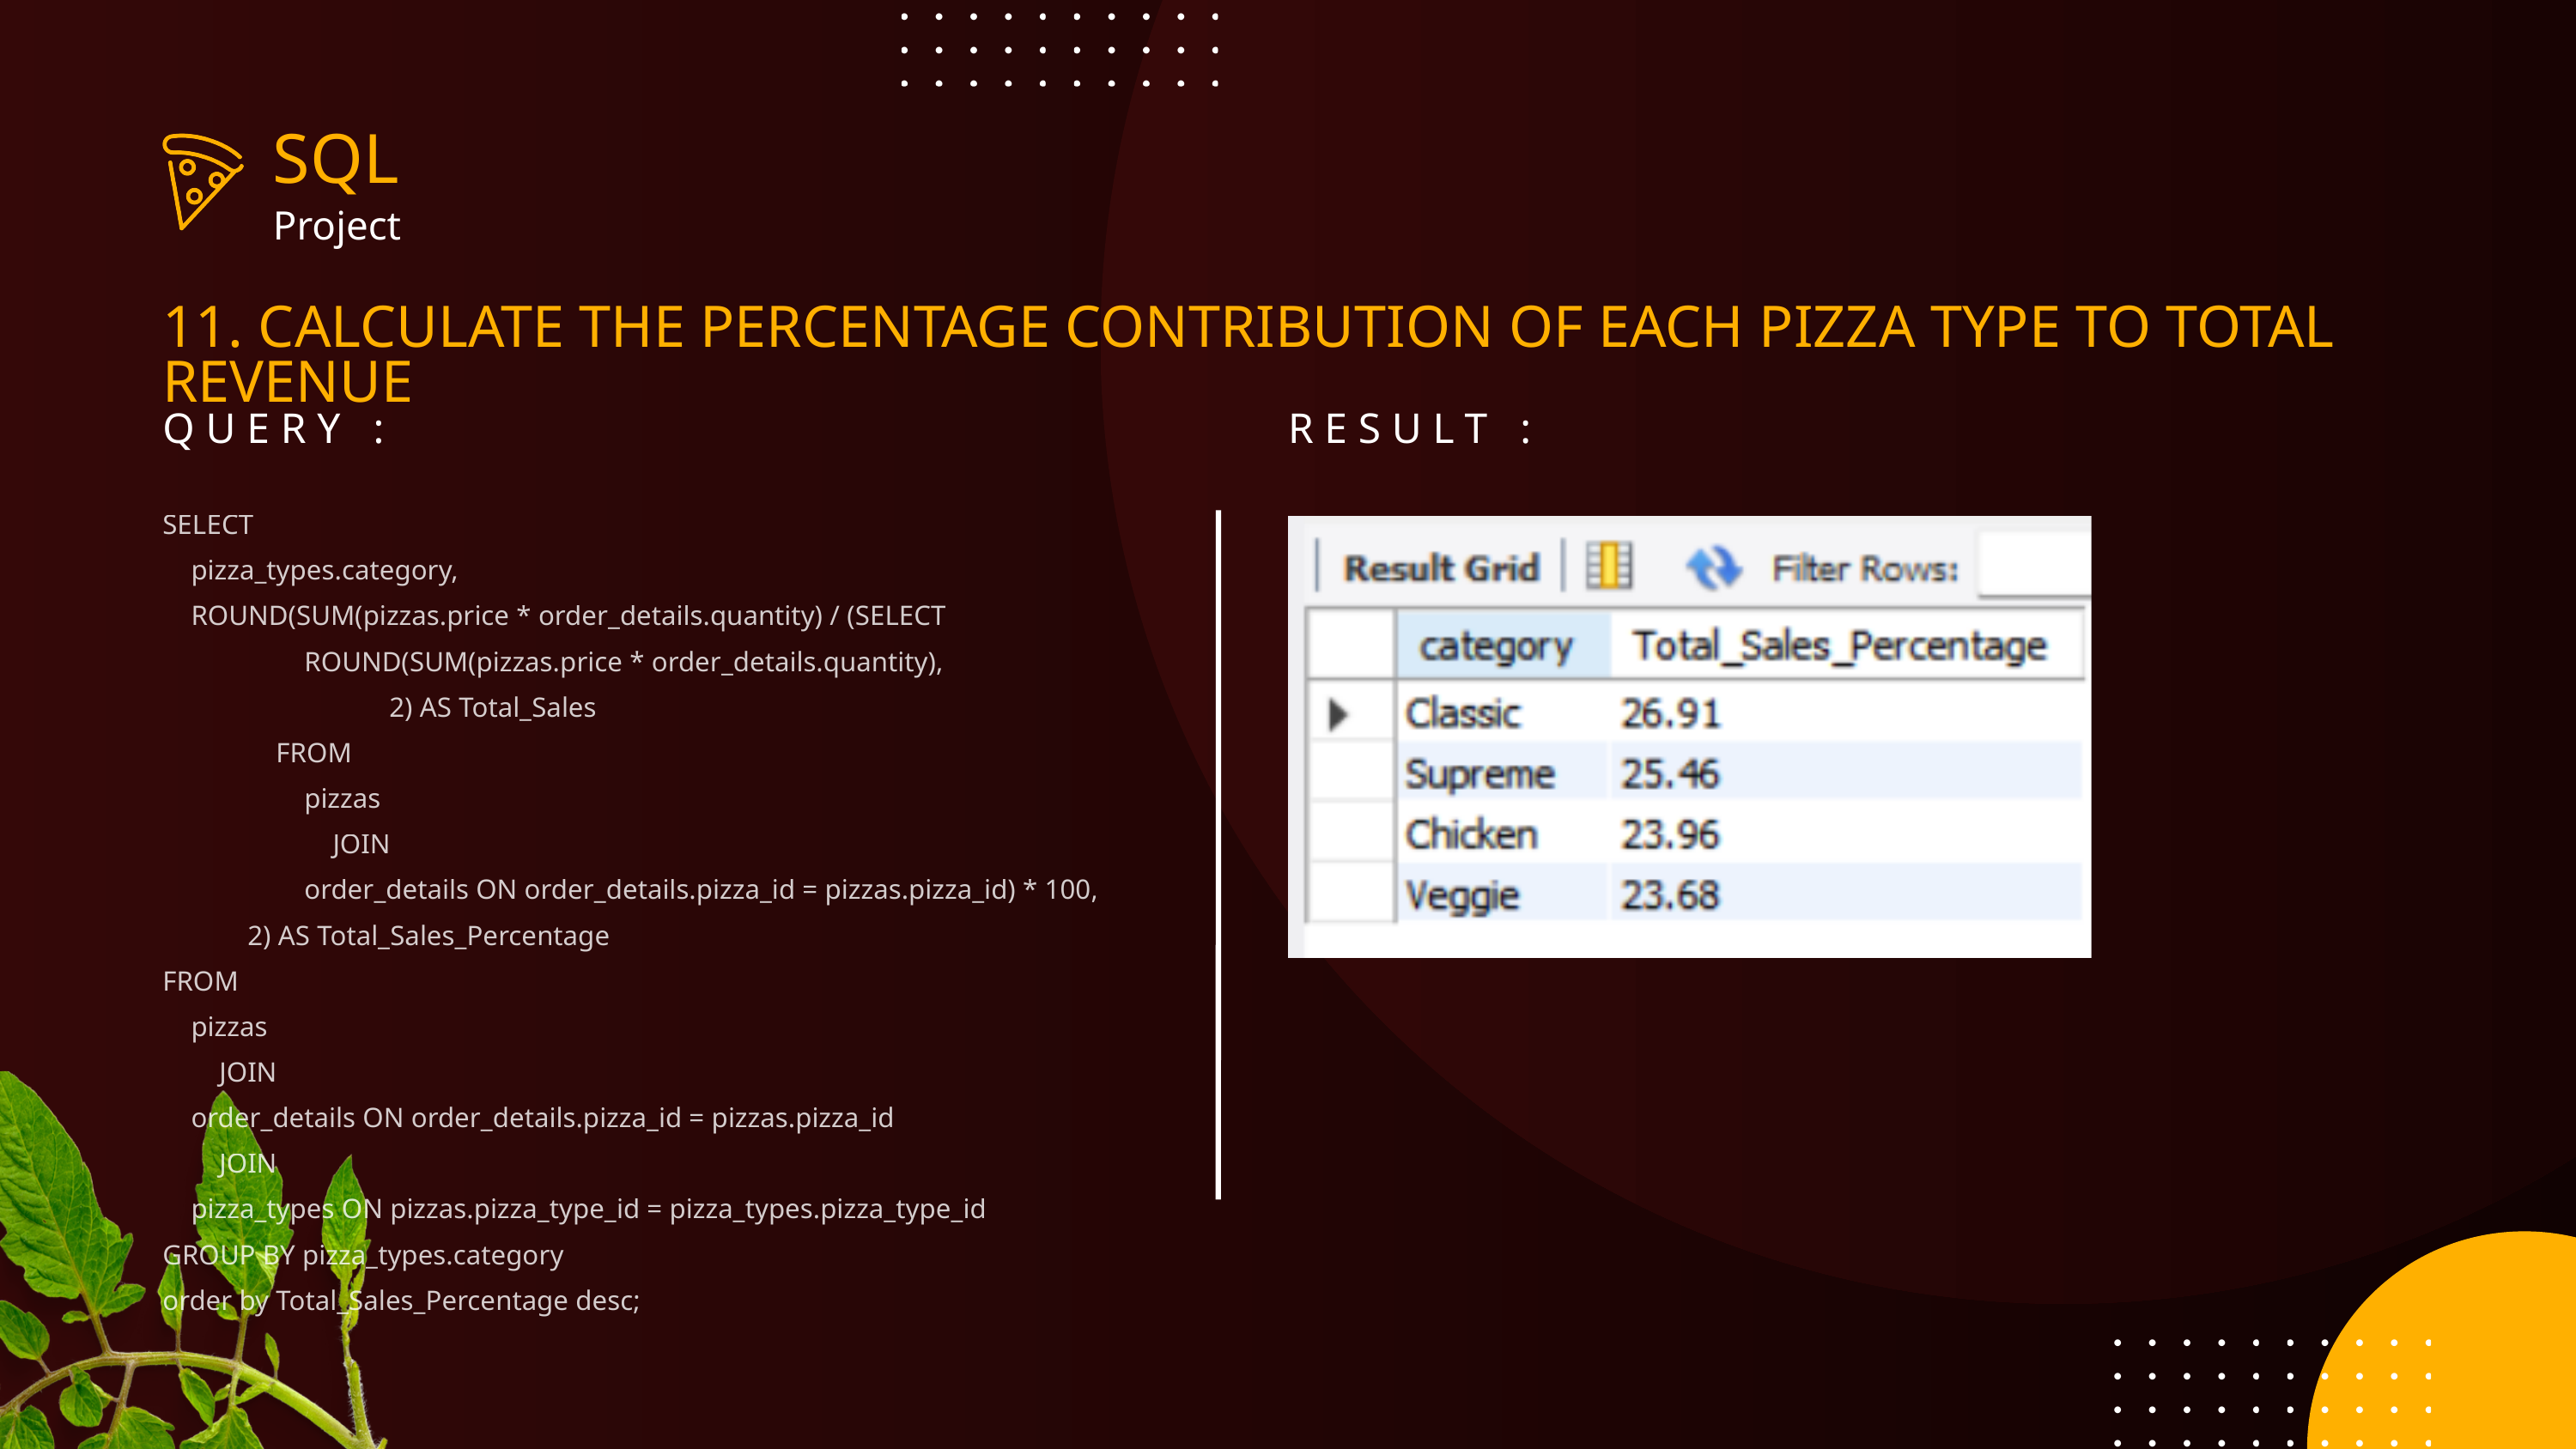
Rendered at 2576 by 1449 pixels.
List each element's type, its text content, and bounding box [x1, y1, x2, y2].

text_box [2114, 1339, 2302, 1449]
text_box 11. CALCULATE THE PERCENTAGE CONTRIBUTION OF EACH PIZZA TYPE TO TOTAL REVENUE [162, 304, 1094, 415]
text_box QUERY : [162, 415, 1094, 452]
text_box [1100, 0, 2576, 1304]
text_box [162, 132, 245, 231]
text_box SQL [272, 131, 526, 192]
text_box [2306, 1231, 2576, 1449]
text_box [901, 0, 1094, 87]
text_box [0, 1066, 398, 1449]
text_box SELECT pizza_types.category, ROUND(SUM(pizzas.price * order_details.quantity) / (SELECT ROUND(SUM(pizzas.price * order_details.quantity), 2) AS Total_Sales FROM pizzas JOIN order_details ON order_details.pizza_id = pizzas.pizza_id) * 100, 2) AS Total_Sales_Percentage FROM pizzas JOIN order_details ON order_details.pizza_id = pizzas.pizza_id JOIN pizza_types ON pizzas.pizza_type_id = pizza_types.pizza_type_id GROUP BY pizza_types.category order by Total_Sales_Percentage desc; [162, 494, 1218, 1316]
text_box Project [272, 192, 538, 248]
